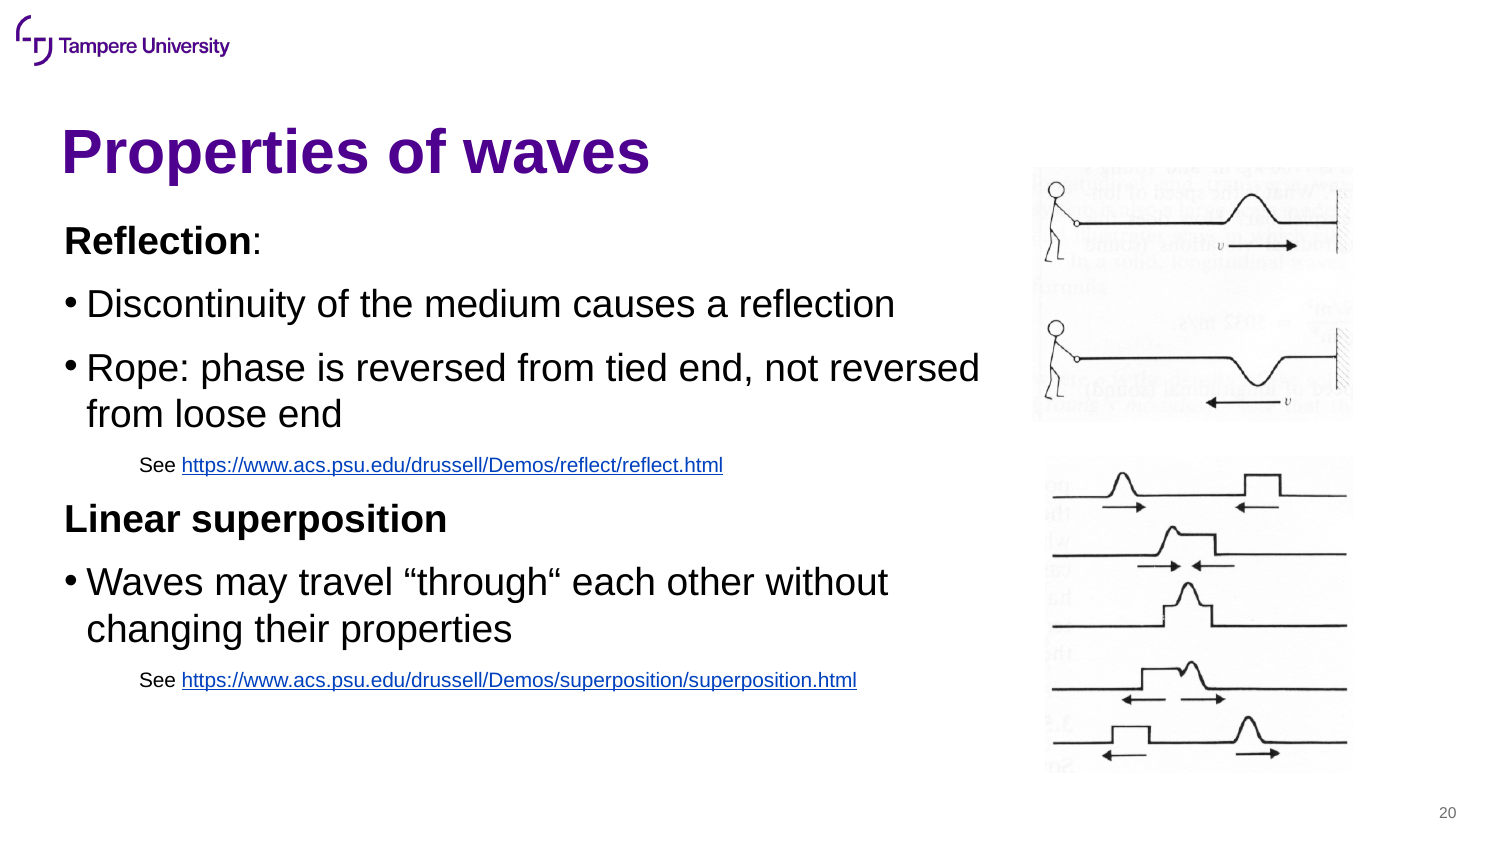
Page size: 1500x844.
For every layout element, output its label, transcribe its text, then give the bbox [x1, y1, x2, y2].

picture [1045, 456, 1353, 773]
list Reflection: Discontinuity of the medium causes a reflection Rope: phase is reversed from tied end, not reversed from loose end See https://www.acs.psu.edu/drussell/Demos/reflect/reflect.html Linear superposition Waves may travel “through“ each other without changing their properties See https://www.acs.psu.edu/drussell/Demos/superposition/superposition.html [52, 210, 993, 746]
title Properties of waves [50, 112, 1345, 192]
slide_number 20 [1439, 798, 1486, 830]
picture [15, 14, 230, 66]
picture [1032, 167, 1353, 422]
